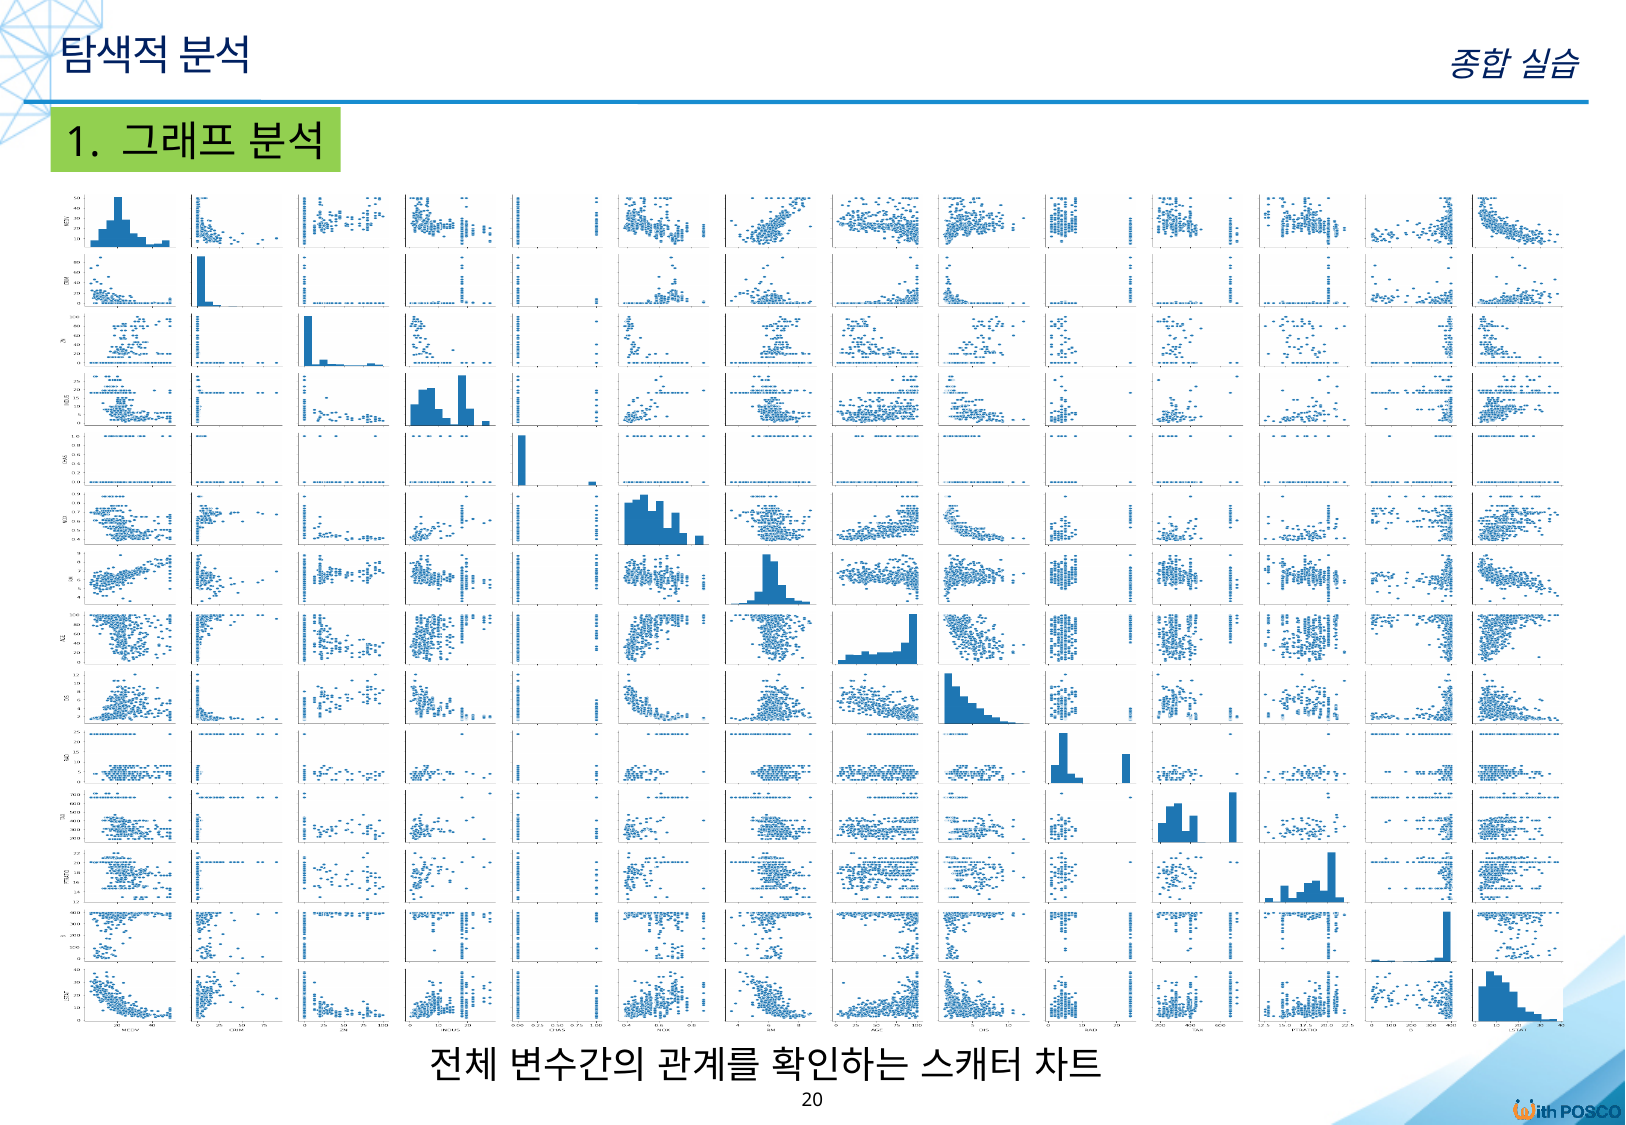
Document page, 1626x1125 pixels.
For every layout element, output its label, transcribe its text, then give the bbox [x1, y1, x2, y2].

text_box 1. 그래프 분석 [50, 107, 341, 172]
text_box 탐색적 분석 [44, 21, 1321, 87]
picture [0, 0, 1625, 1125]
text_box 전체 변수간의 관계를 확인하는 스캐터 차트 [415, 1034, 1569, 1094]
text_box 종합 실습 [1321, 35, 1594, 81]
